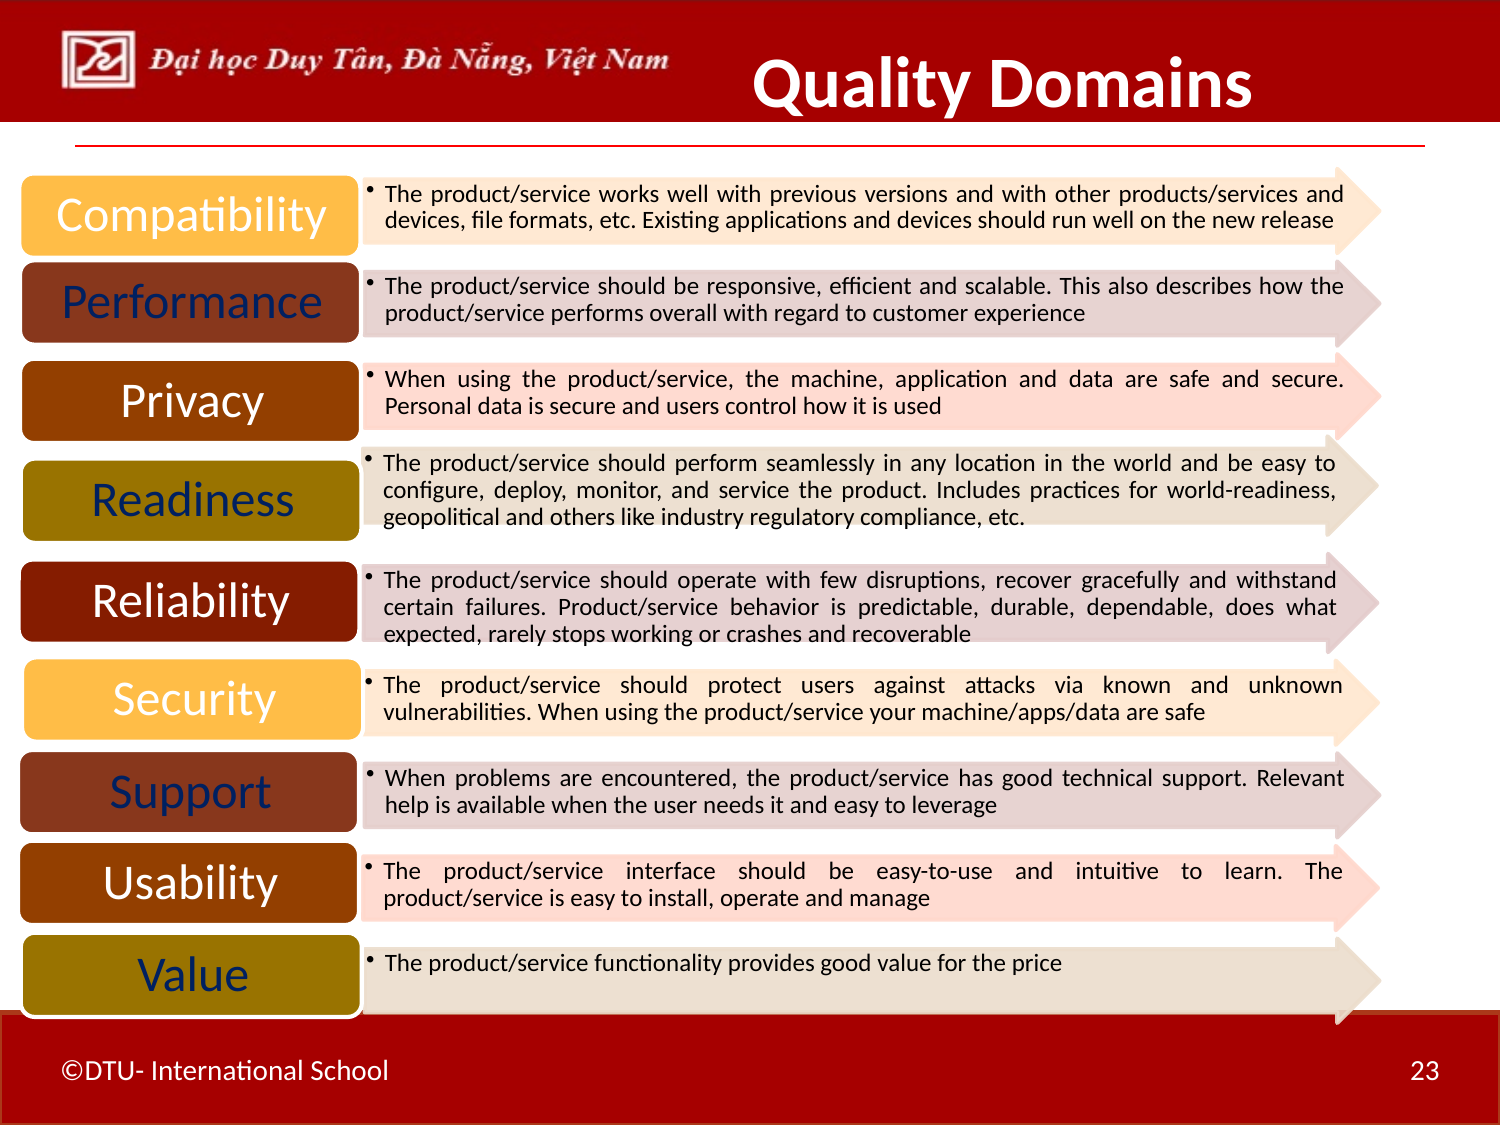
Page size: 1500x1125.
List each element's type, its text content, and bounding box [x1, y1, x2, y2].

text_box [0, 168, 1398, 1024]
picture [0, 0, 1500, 122]
title Quality Domains [459, 26, 1500, 130]
